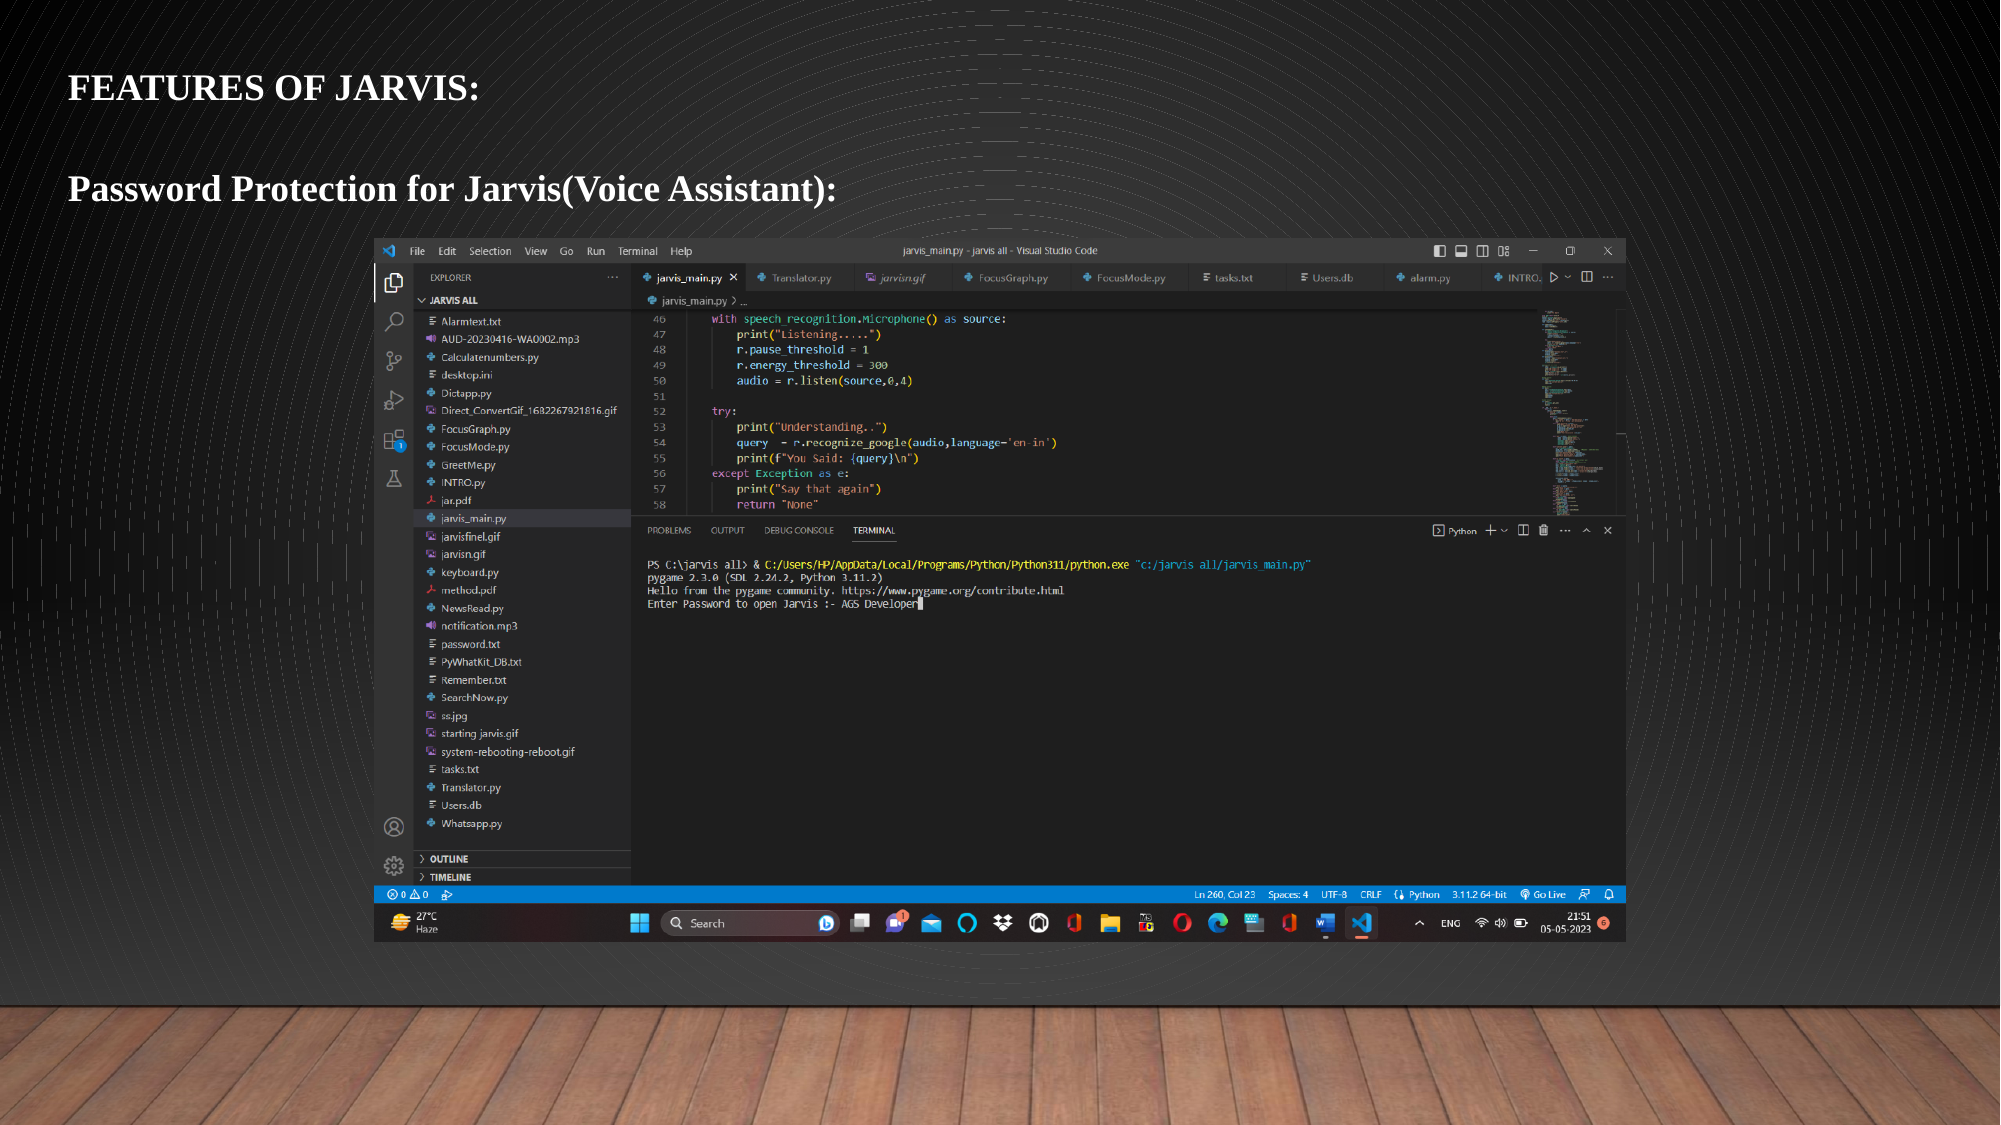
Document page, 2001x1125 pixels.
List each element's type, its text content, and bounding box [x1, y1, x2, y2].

text_box FEATURES OF JARVIS: [53, 33, 527, 116]
text_box Password Protection for Jarvis(Voice Assistant): [53, 156, 1055, 217]
picture [374, 237, 1626, 943]
picture [0, 1005, 2000, 1125]
